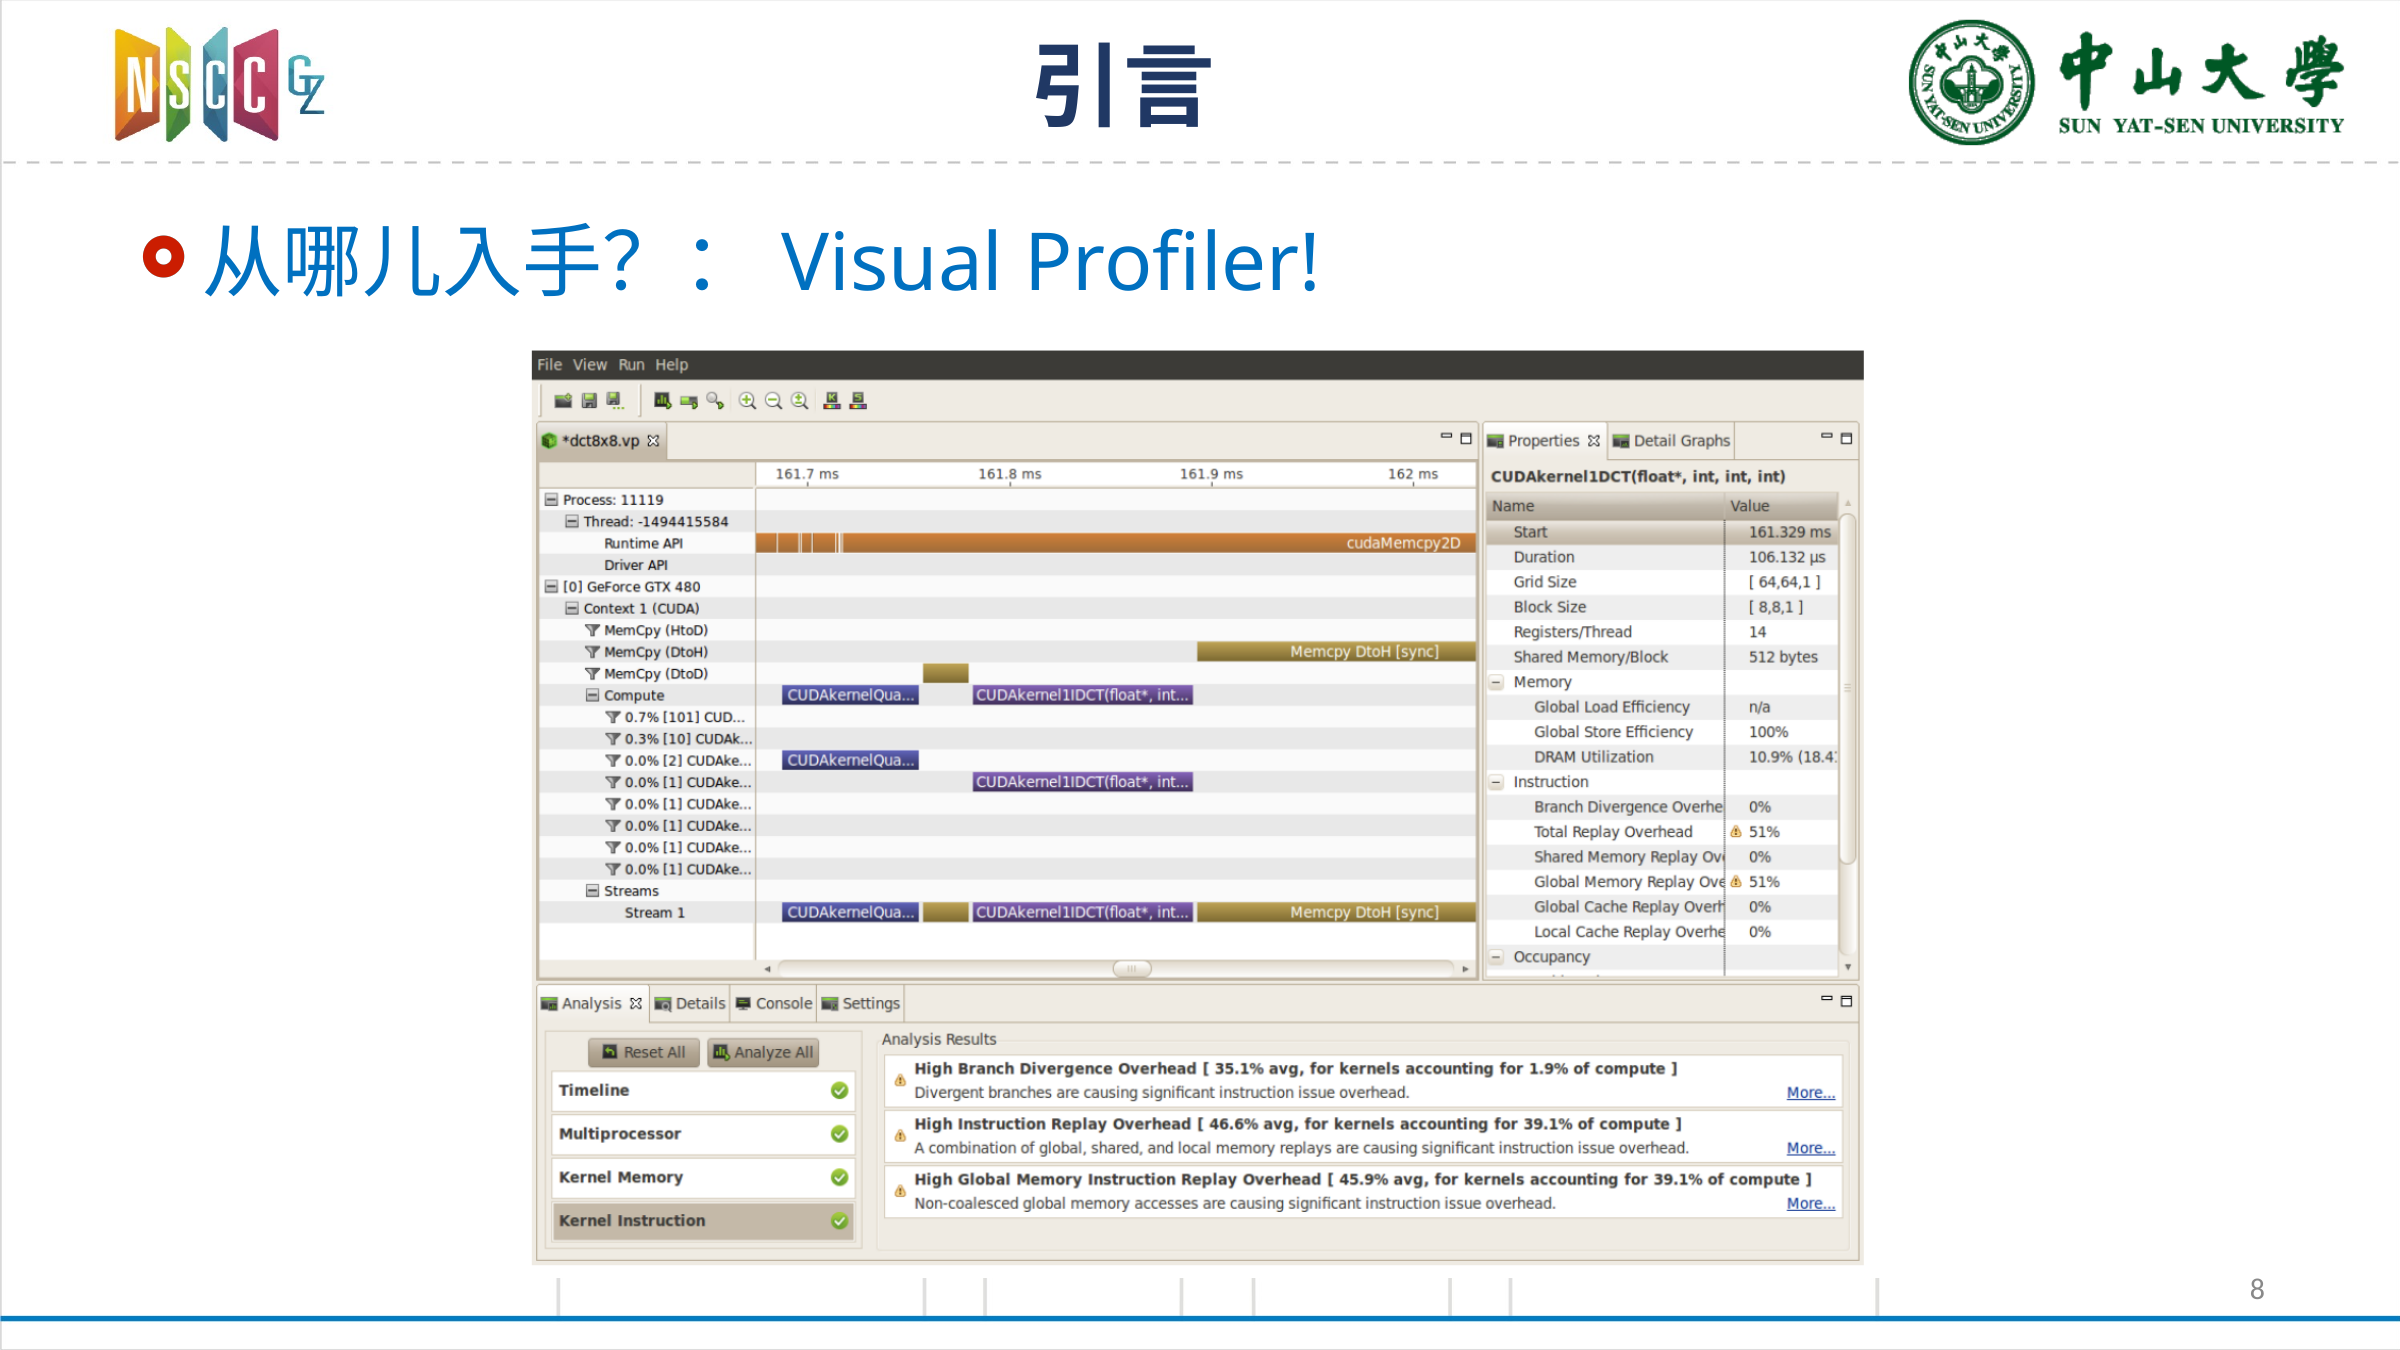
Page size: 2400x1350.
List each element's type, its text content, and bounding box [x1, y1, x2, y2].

slide_number 8 [1719, 1251, 2280, 1324]
picture [0, 0, 2400, 1350]
list 从哪儿入手？：Visual Profiler! [120, 202, 2280, 1206]
title 引言 [349, 13, 1897, 153]
